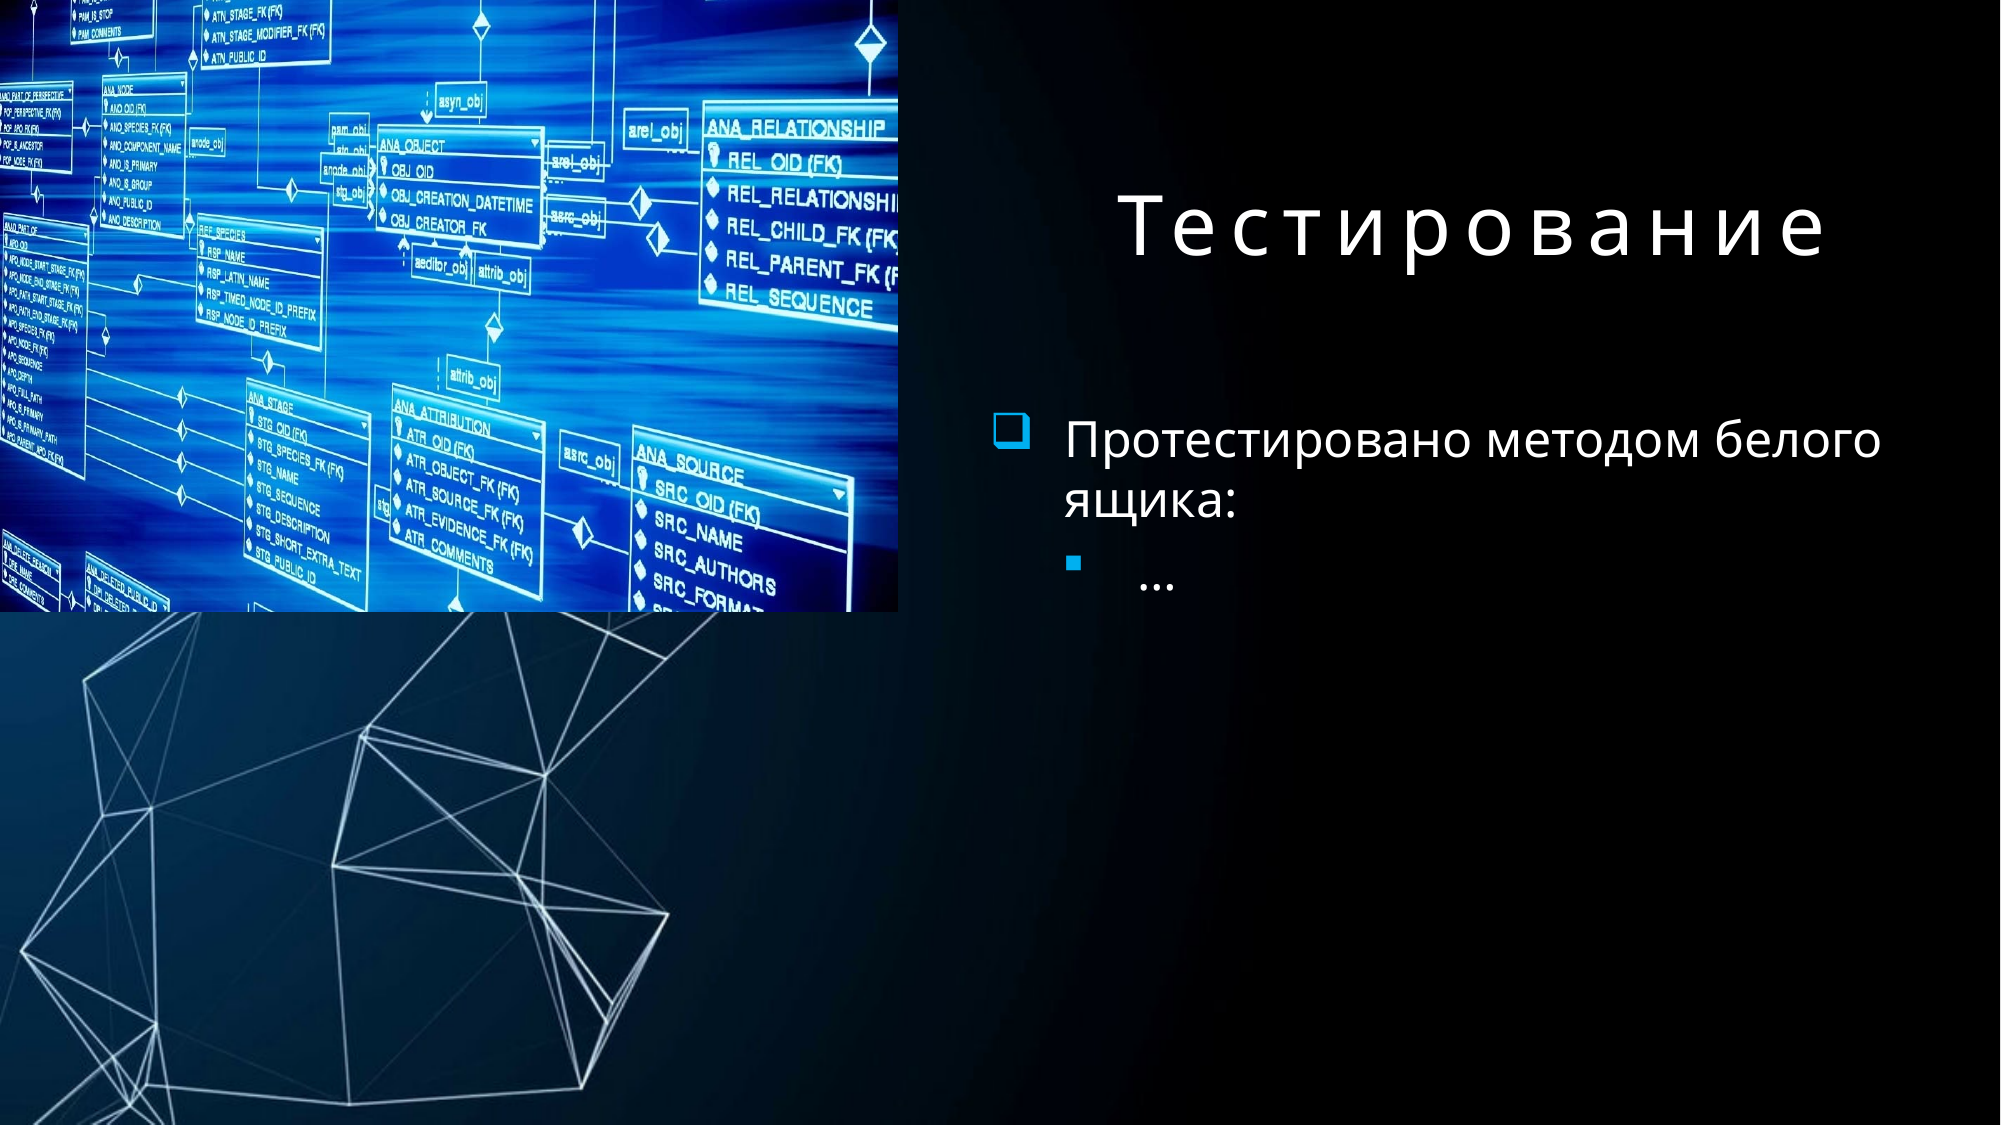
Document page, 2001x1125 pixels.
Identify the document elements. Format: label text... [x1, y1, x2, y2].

text_box Протестировано методом белого ящика: … [974, 399, 1931, 824]
text_box Тестирование [1070, 164, 1874, 299]
picture [0, 0, 2001, 1125]
